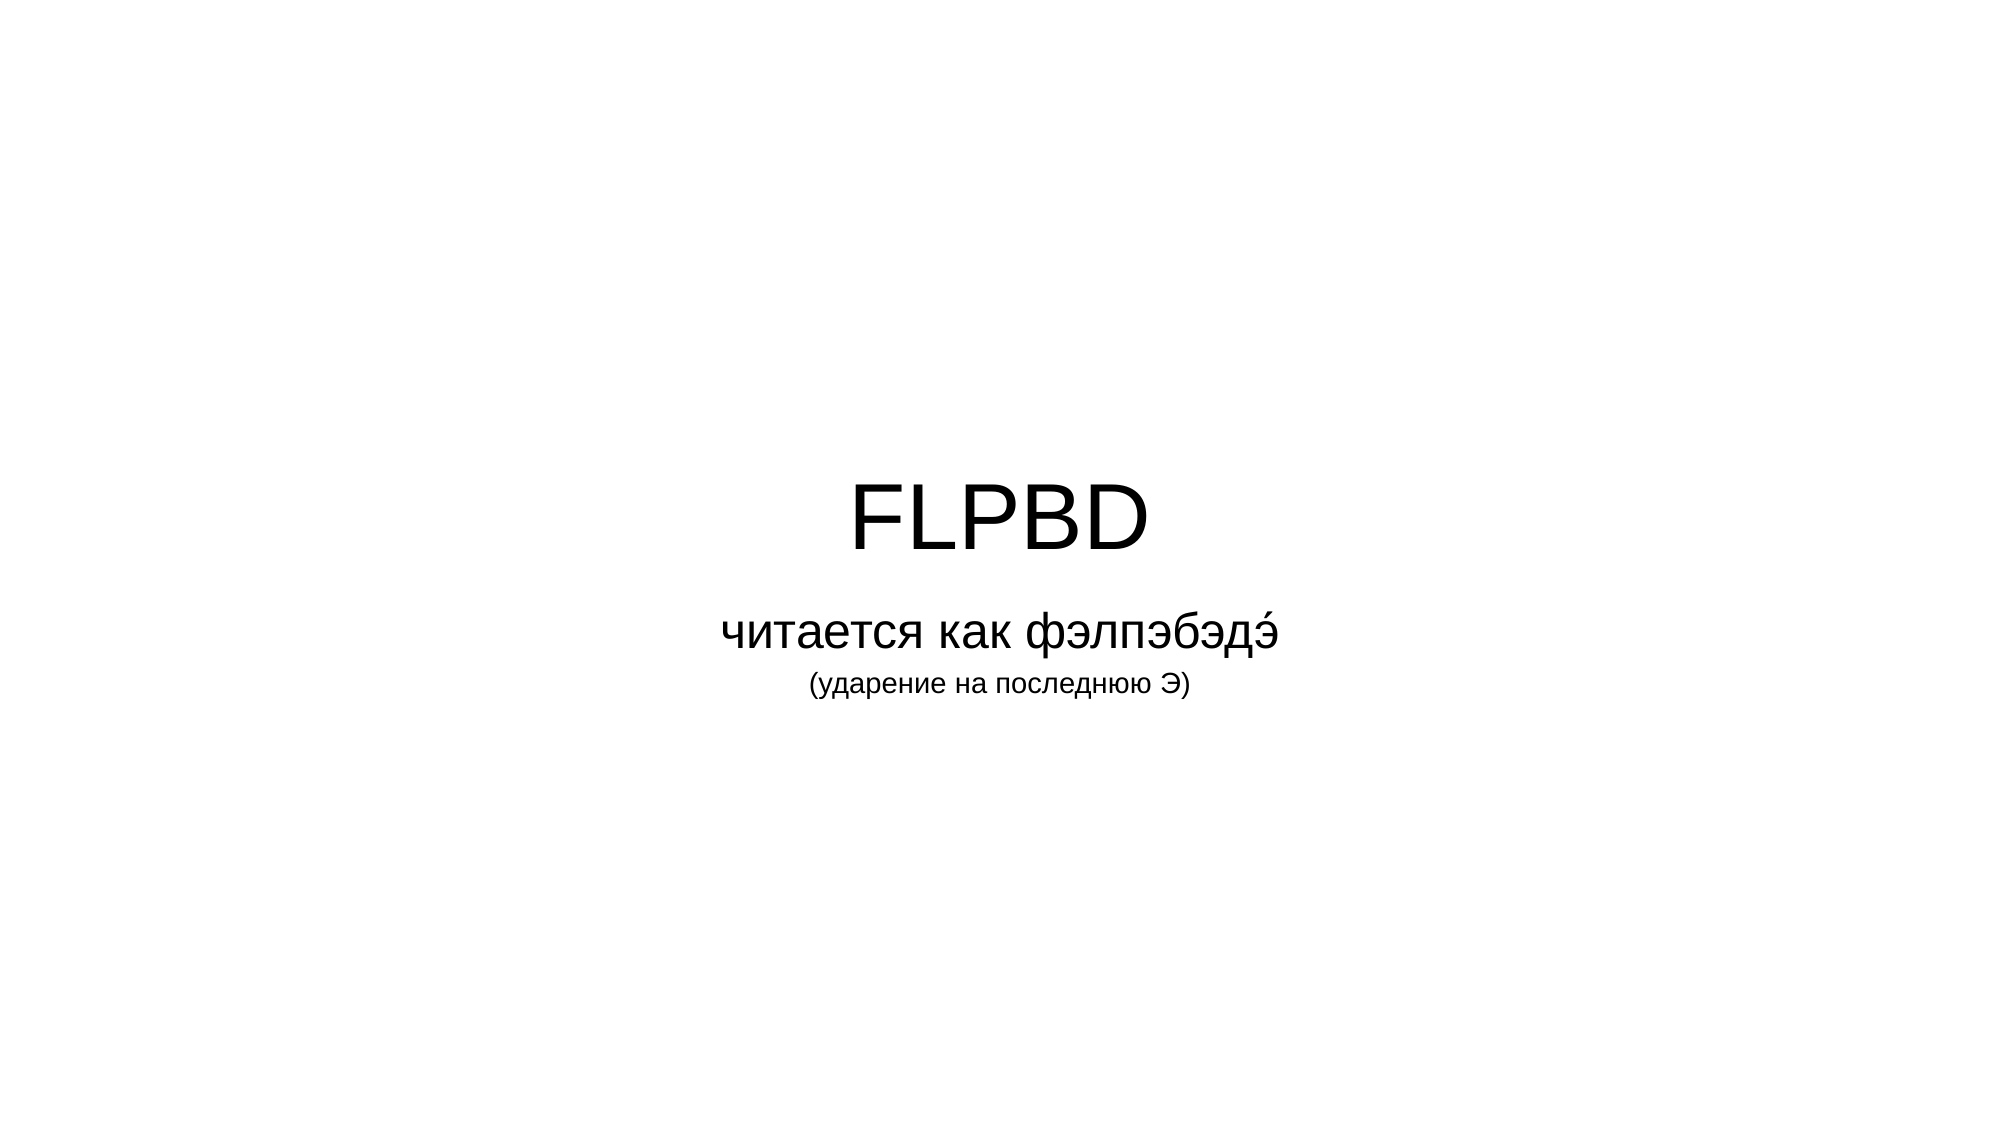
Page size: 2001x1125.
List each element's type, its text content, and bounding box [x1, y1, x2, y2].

title FLPBD [249, 183, 1751, 576]
subtitle читается как фэлпэбэдэ́ (ударение на последнюю Э) [249, 590, 1751, 863]
